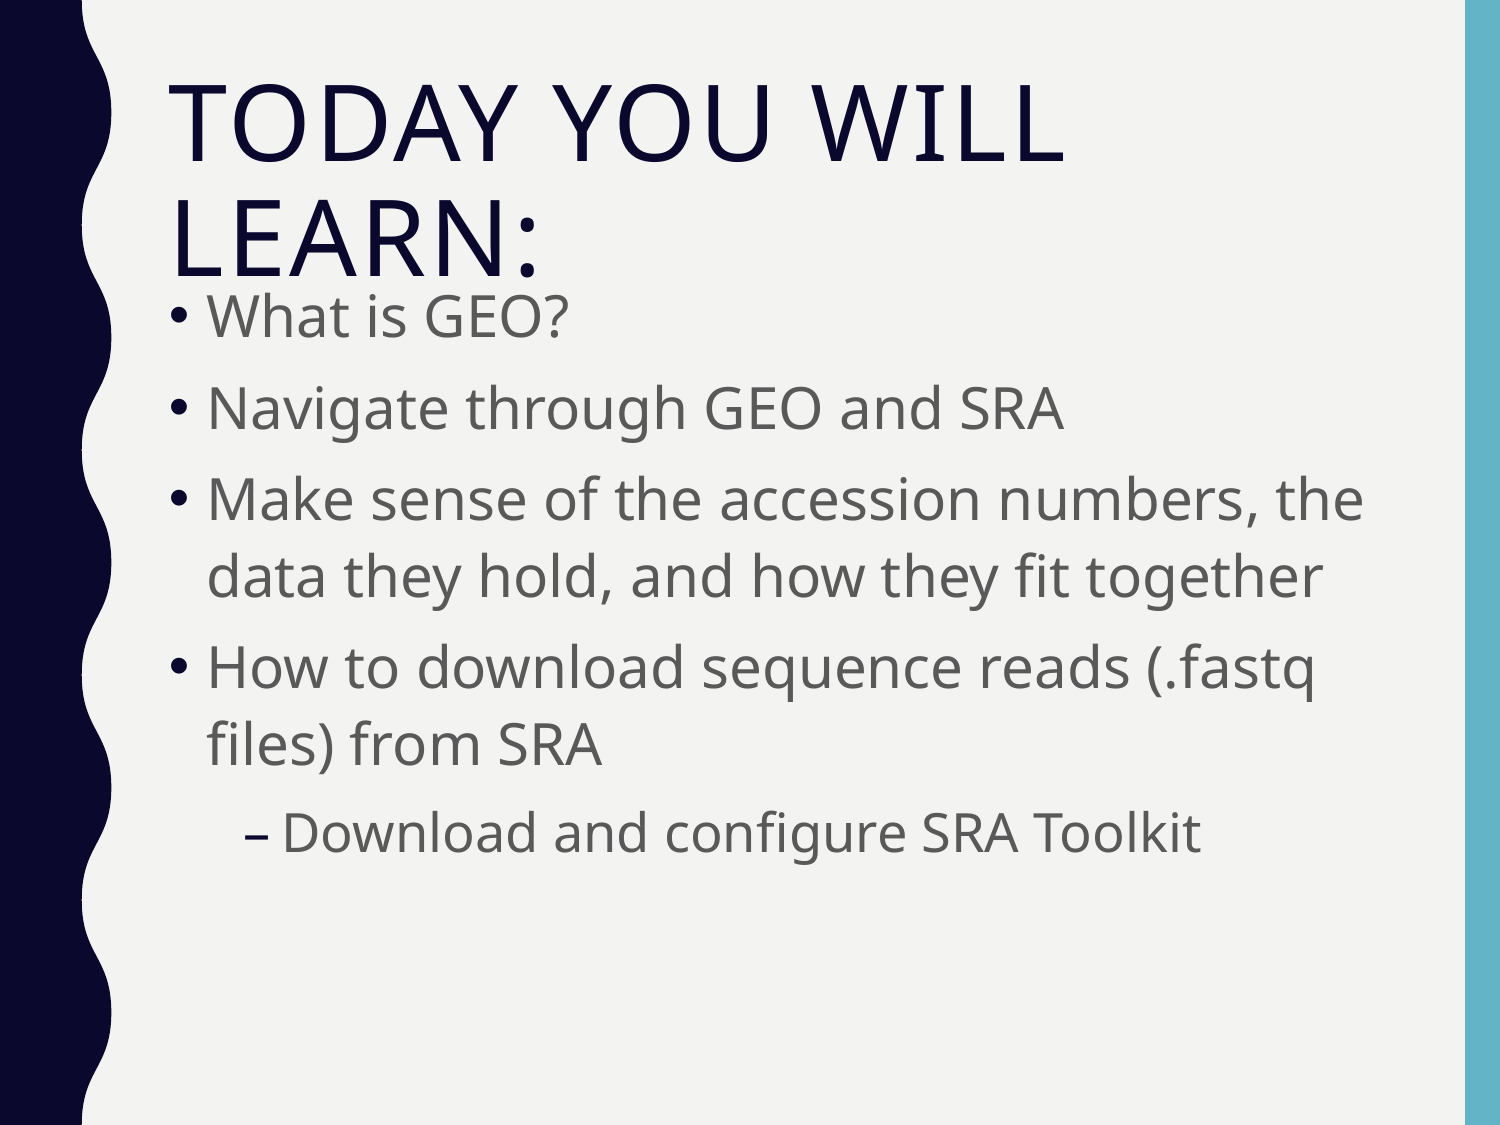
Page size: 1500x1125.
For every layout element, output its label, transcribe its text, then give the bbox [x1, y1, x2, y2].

title Today you will learn: [154, 62, 1407, 265]
list What is GEO? Navigate through GEO and SRA Make sense of the accession numbers, the data they hold, and how they fit together How to download sequence reads (.fastq files) from SRA Download and configure SRA Toolkit [154, 265, 1407, 965]
